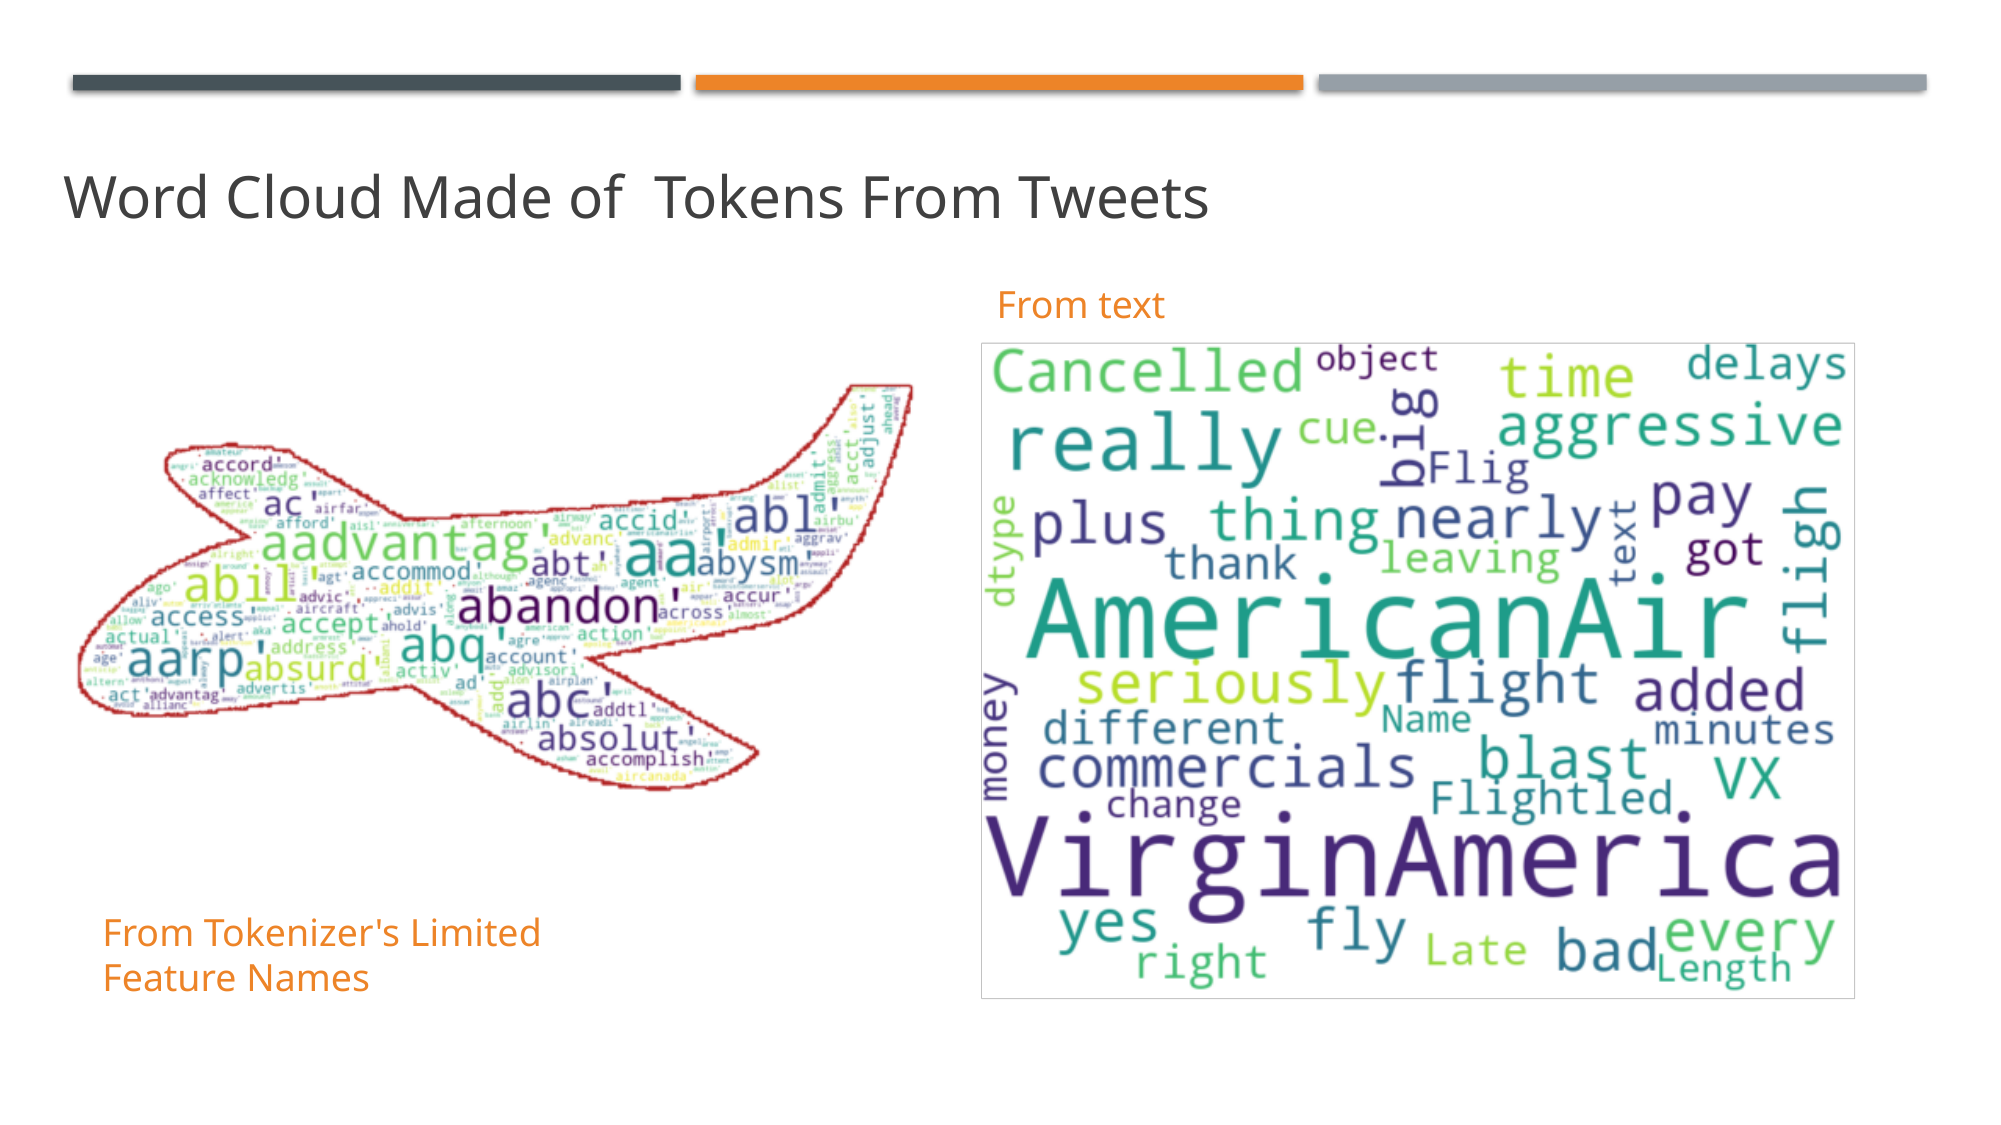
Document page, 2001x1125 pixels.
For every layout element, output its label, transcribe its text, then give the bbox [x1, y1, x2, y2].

title Word Cloud Made of Tokens From Tweets [48, 75, 1858, 238]
text_box From Tokenizer's Limited Feature Names [87, 901, 567, 1007]
text_box From text [981, 273, 1181, 332]
picture [0, 333, 1866, 1010]
